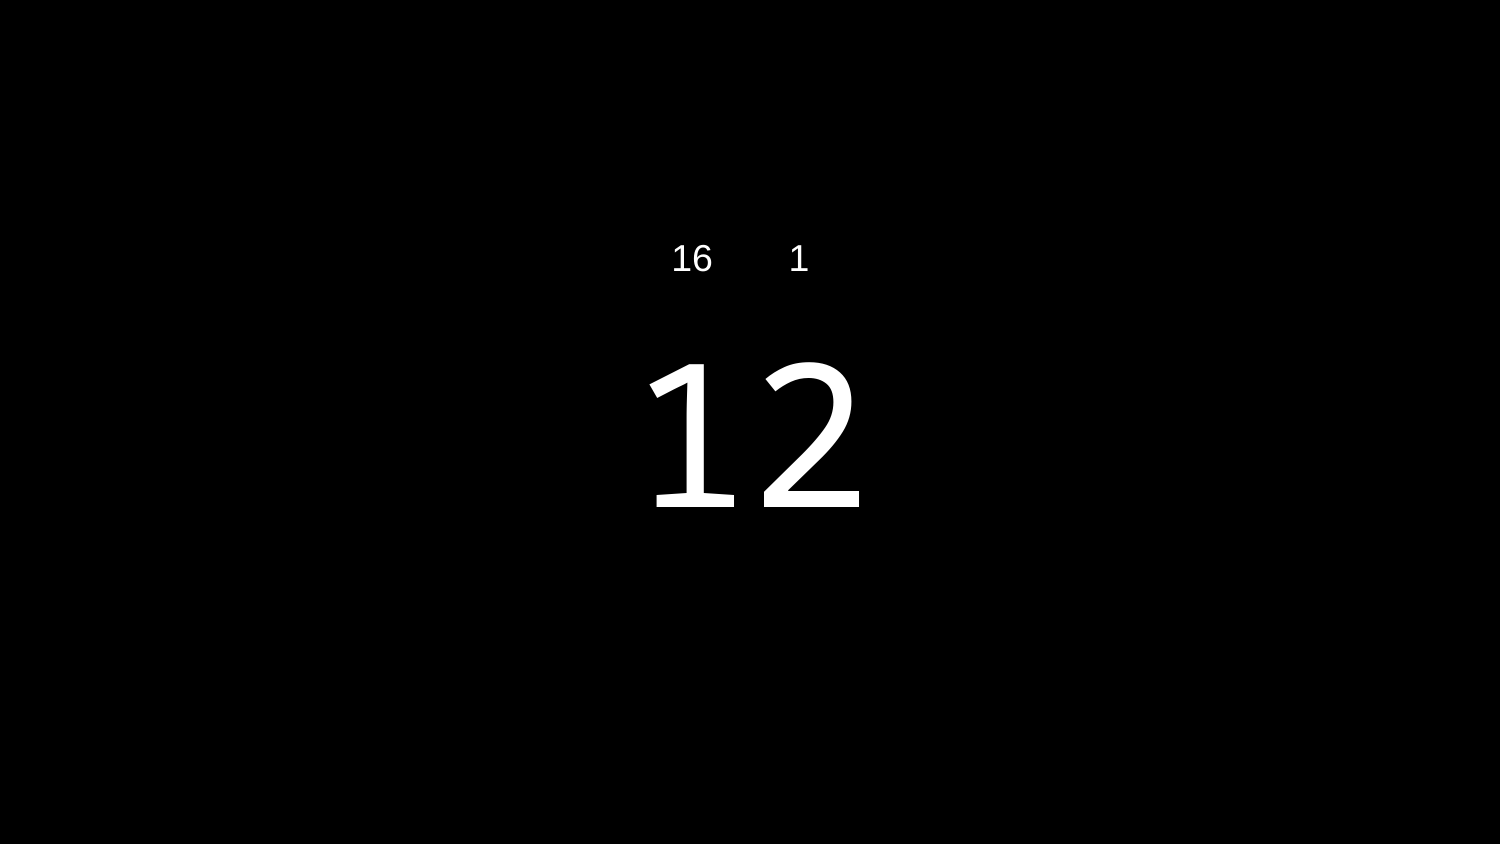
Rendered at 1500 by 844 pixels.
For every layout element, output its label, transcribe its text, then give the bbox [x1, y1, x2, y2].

text_box 16 [632, 218, 739, 292]
text_box 12 [0, 292, 1500, 552]
text_box 1 [739, 218, 859, 292]
